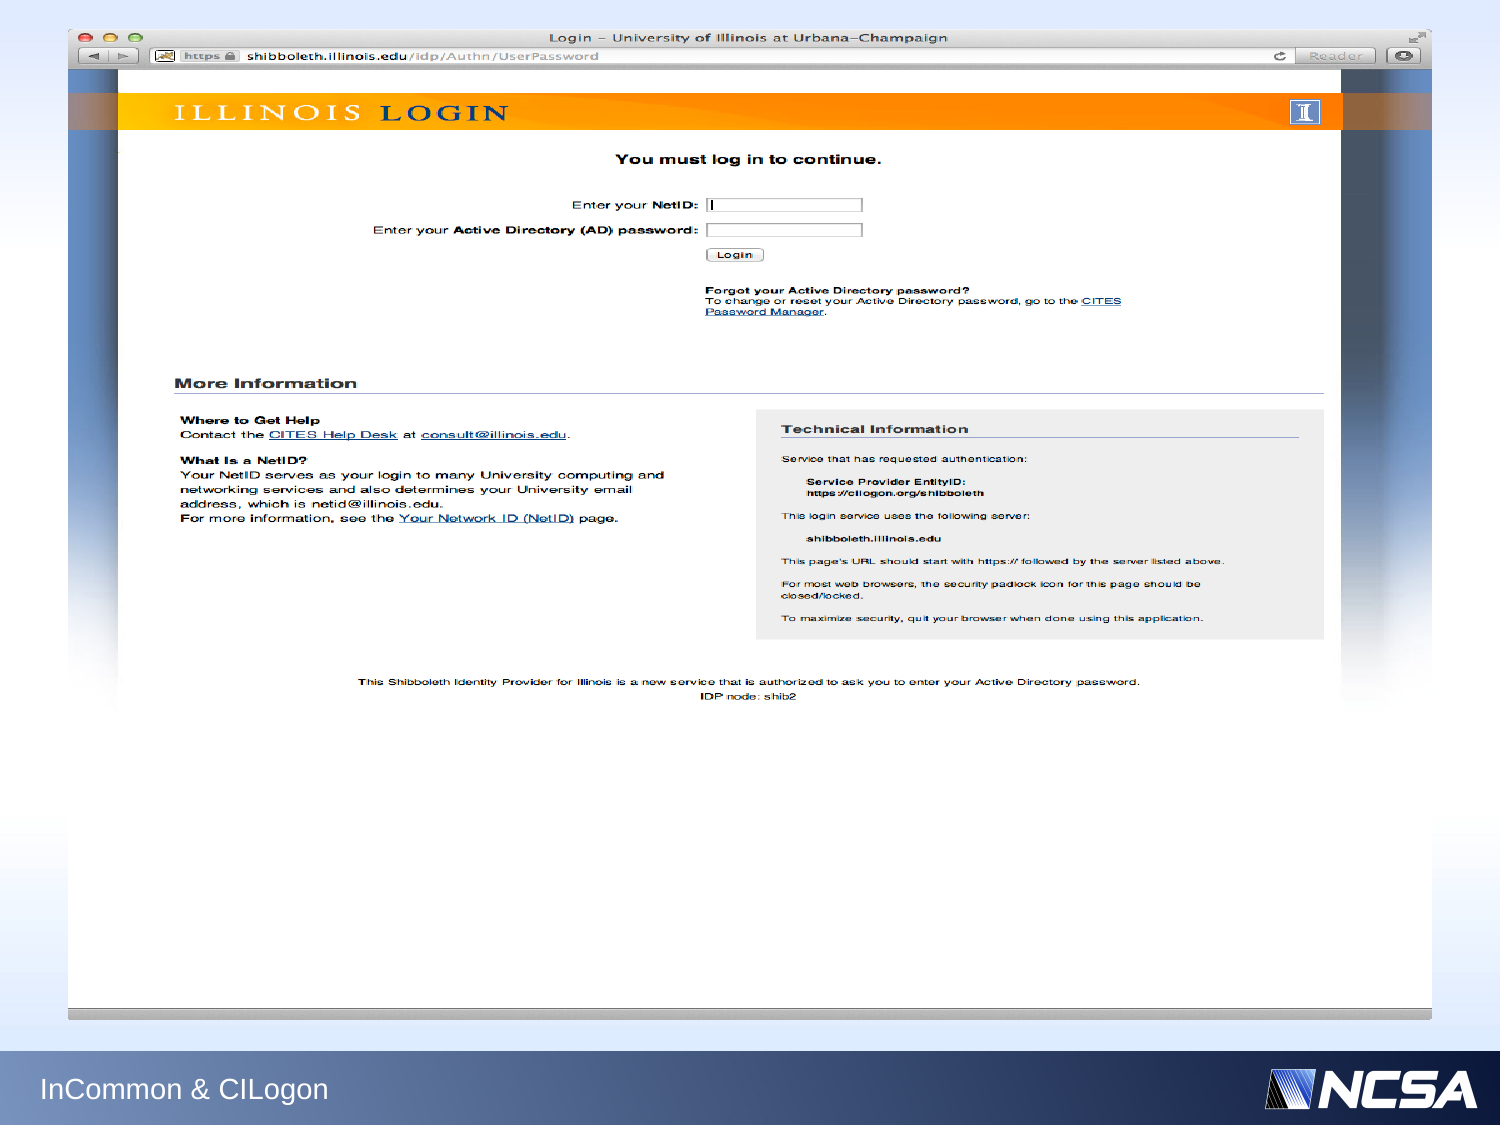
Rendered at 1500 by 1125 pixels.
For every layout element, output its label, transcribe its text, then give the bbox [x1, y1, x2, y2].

footer InCommon & CILogon [24, 1062, 913, 1103]
picture [0, 0, 1500, 1125]
